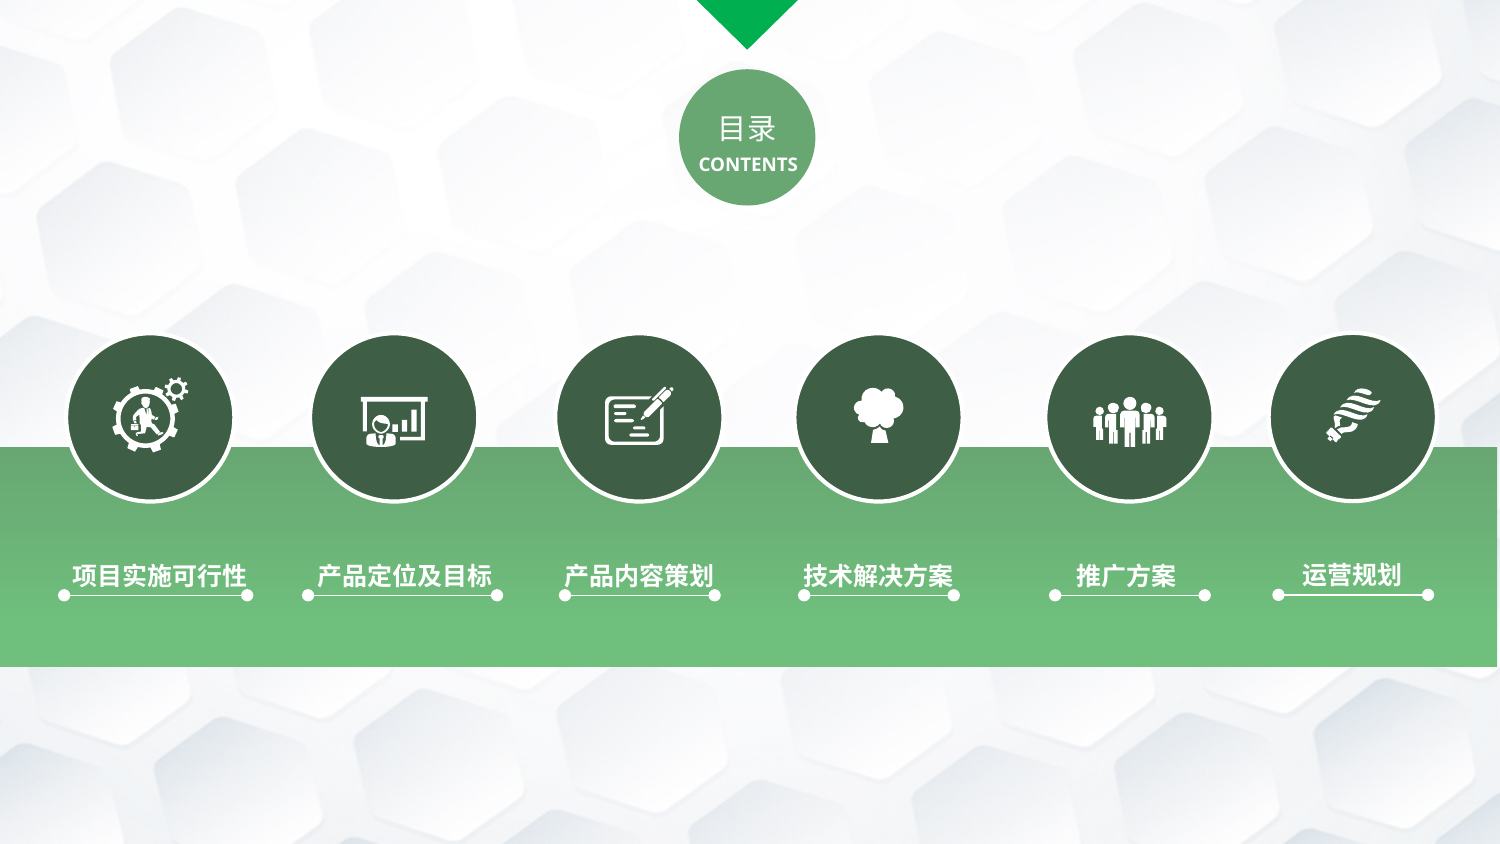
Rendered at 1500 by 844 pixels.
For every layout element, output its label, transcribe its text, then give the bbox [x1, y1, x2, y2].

text_box [792, 331, 965, 504]
text_box 项目实施可行性 [55, 545, 265, 605]
text_box [112, 377, 189, 453]
text_box [1326, 409, 1368, 443]
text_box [678, 68, 816, 206]
text_box [605, 386, 674, 445]
text_box [1093, 406, 1104, 440]
text_box [0, 445, 1499, 669]
text_box [1043, 331, 1216, 504]
text_box [553, 331, 726, 504]
text_box [1120, 396, 1140, 447]
text_box [360, 396, 428, 441]
text_box [307, 331, 481, 504]
text_box [366, 414, 396, 447]
text_box 产品内容策划 [546, 545, 733, 605]
text_box [1340, 402, 1375, 413]
text_box [853, 387, 904, 443]
text_box 产品定位及目标 [300, 545, 511, 605]
text_box [63, 331, 237, 504]
text_box 推广方案 [1036, 545, 1223, 605]
text_box 技术解决方案 [785, 545, 972, 605]
text_box [1354, 388, 1372, 396]
text_box [1346, 395, 1381, 406]
picture [0, 0, 1500, 844]
text_box [1266, 330, 1440, 504]
text_box [1140, 402, 1167, 444]
text_box [694, 0, 800, 52]
text_box [1105, 402, 1119, 444]
text_box 运营规划 [1259, 545, 1446, 604]
